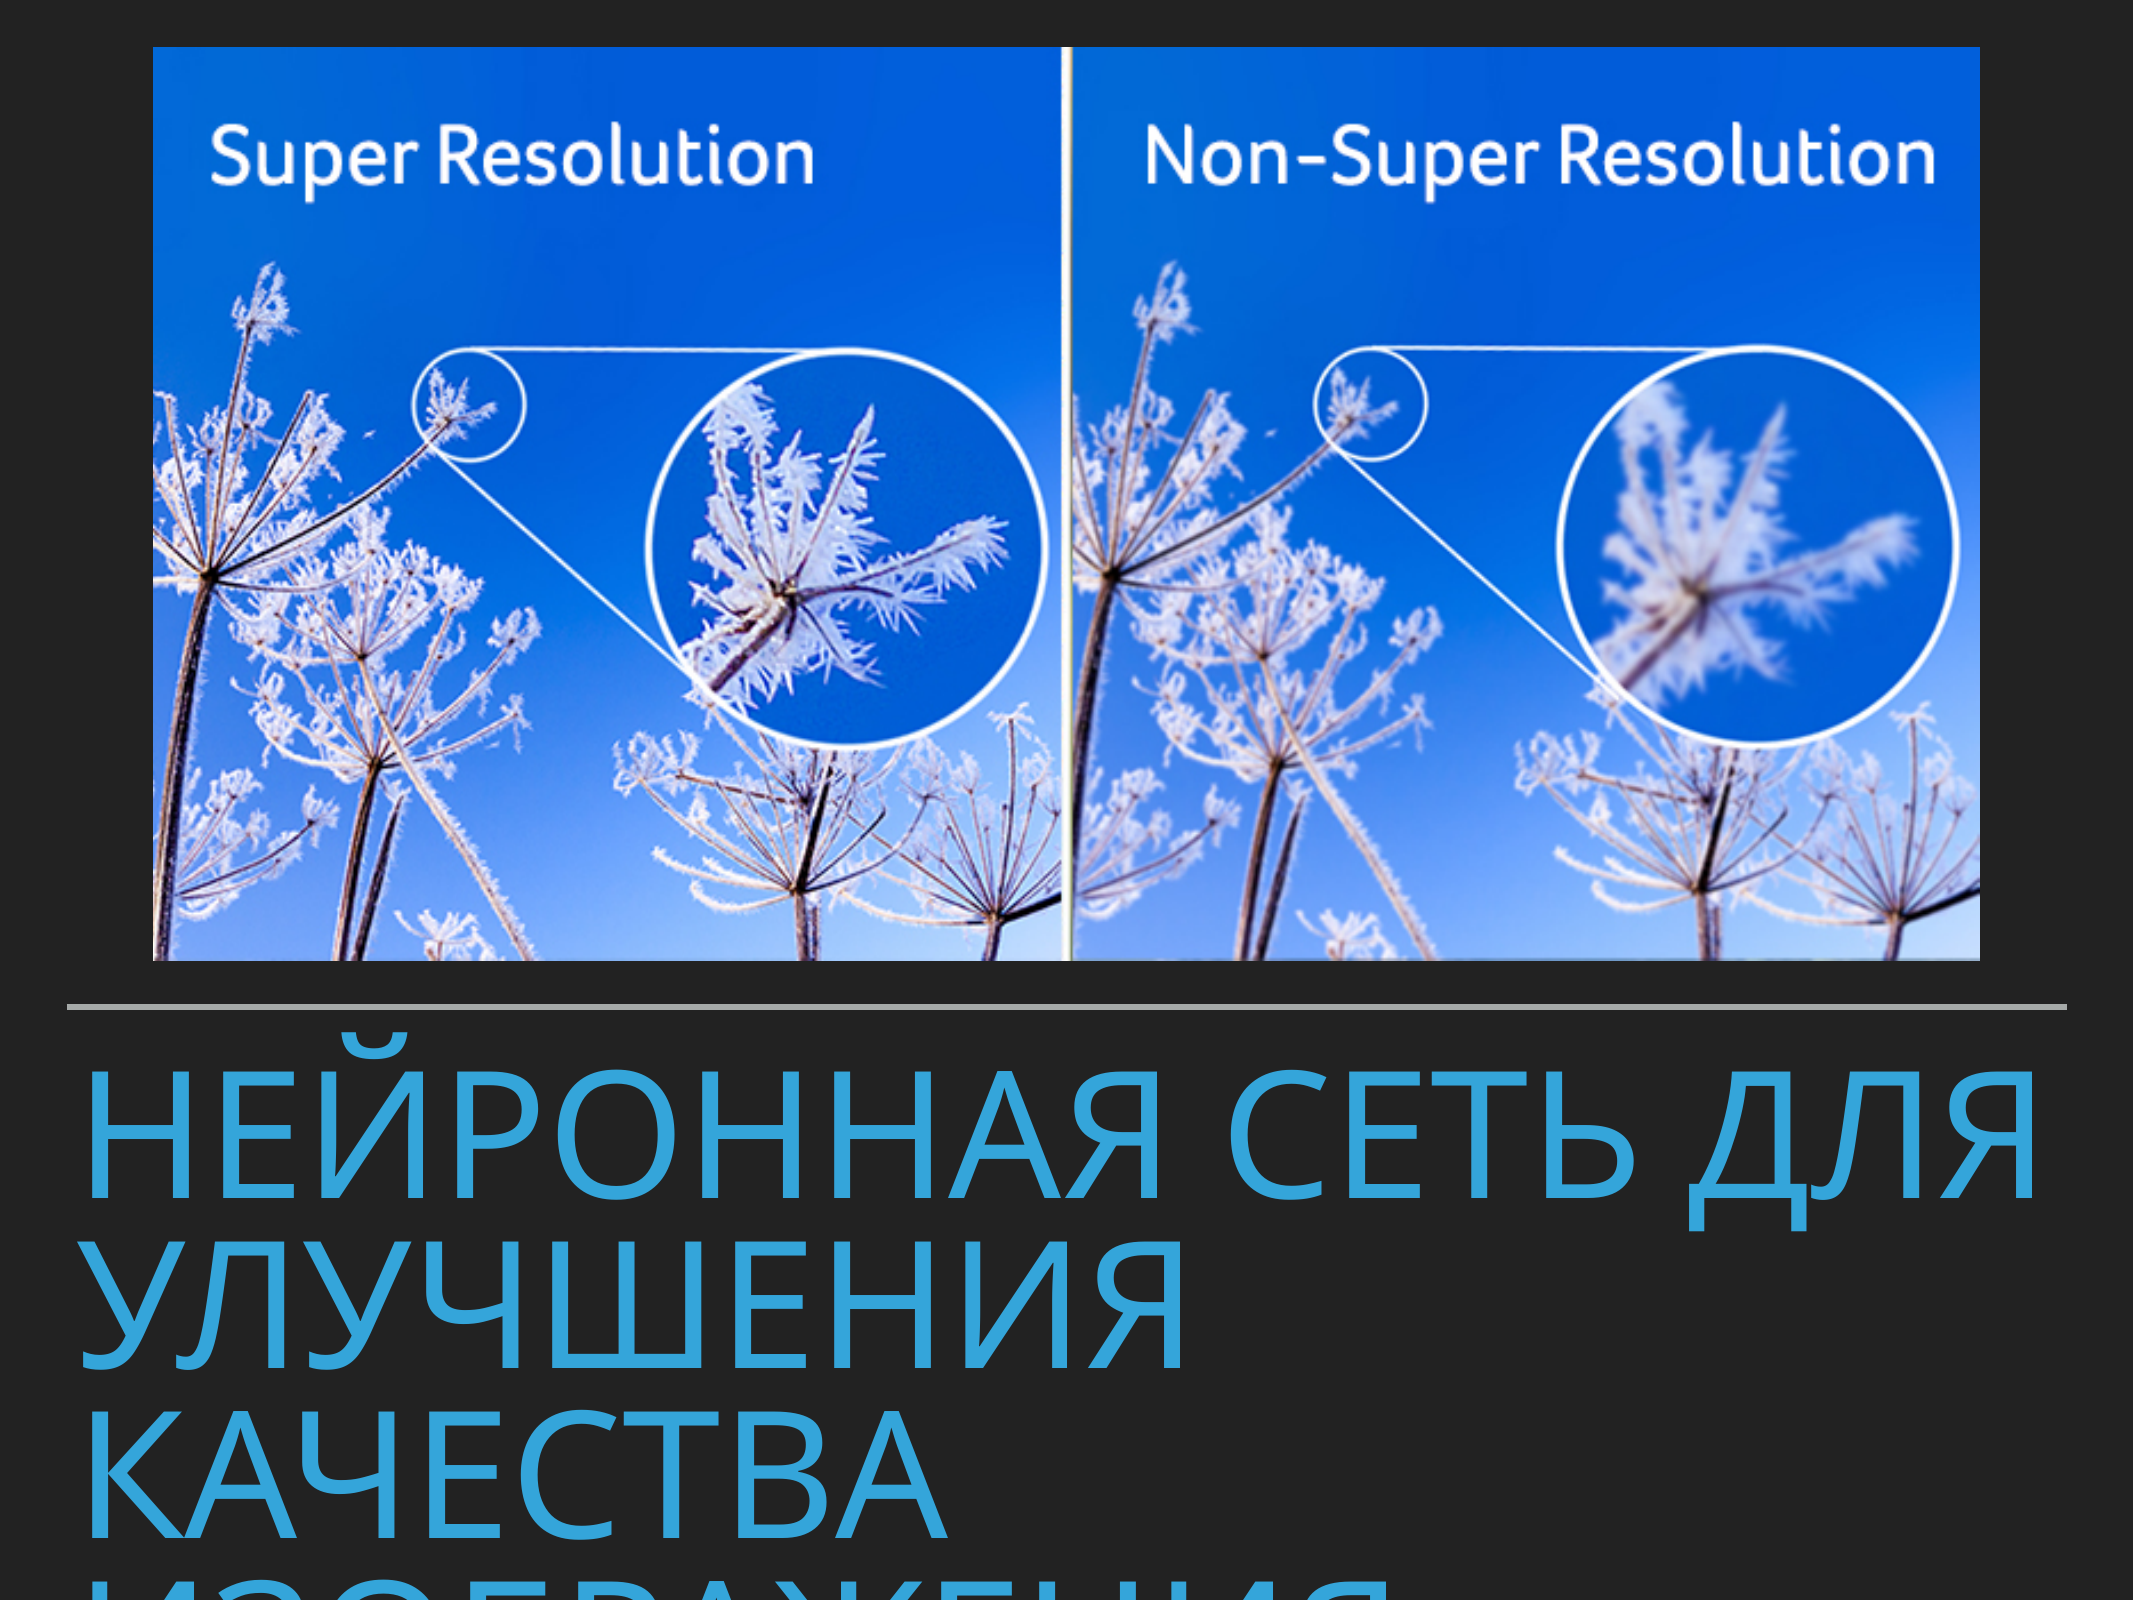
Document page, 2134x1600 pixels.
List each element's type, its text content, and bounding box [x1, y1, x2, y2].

title Нейронная сеть для улучшения качества изображения [66, 1053, 2068, 1499]
picture [153, 47, 1980, 961]
